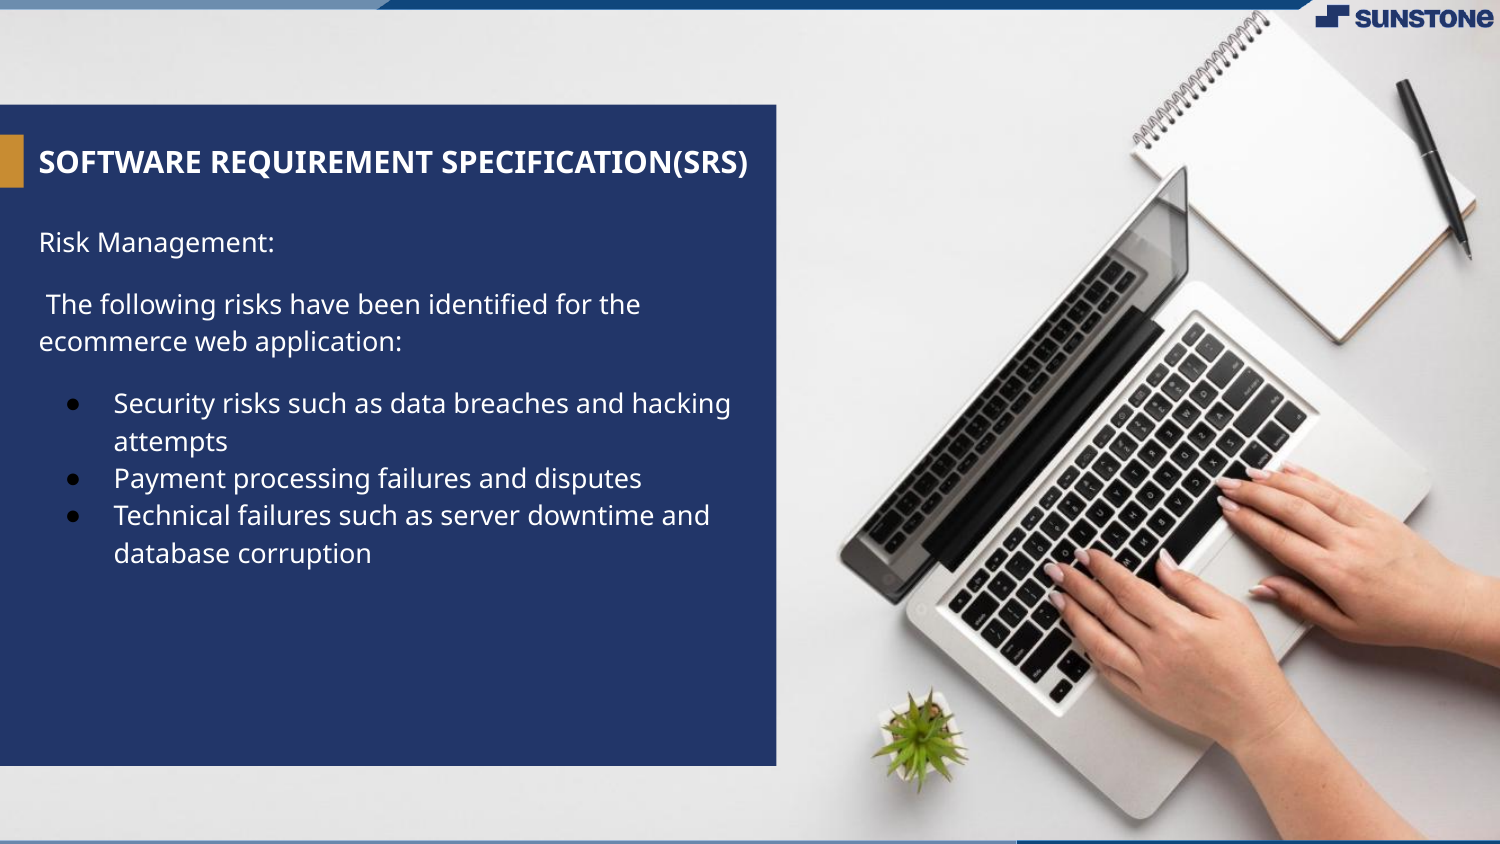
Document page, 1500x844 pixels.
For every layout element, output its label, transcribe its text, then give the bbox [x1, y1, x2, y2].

picture [0, 0, 1500, 844]
title SOFTWARE REQUIREMENT SPECIFICATION(SRS) [23, 132, 770, 190]
list Risk Management: The following risks have been identified for the ecommerce web application: Security risks such as data breaches and hacking attempts Payment processing failures and disputes Technical failures such as server downtime and database corruption [23, 212, 770, 766]
